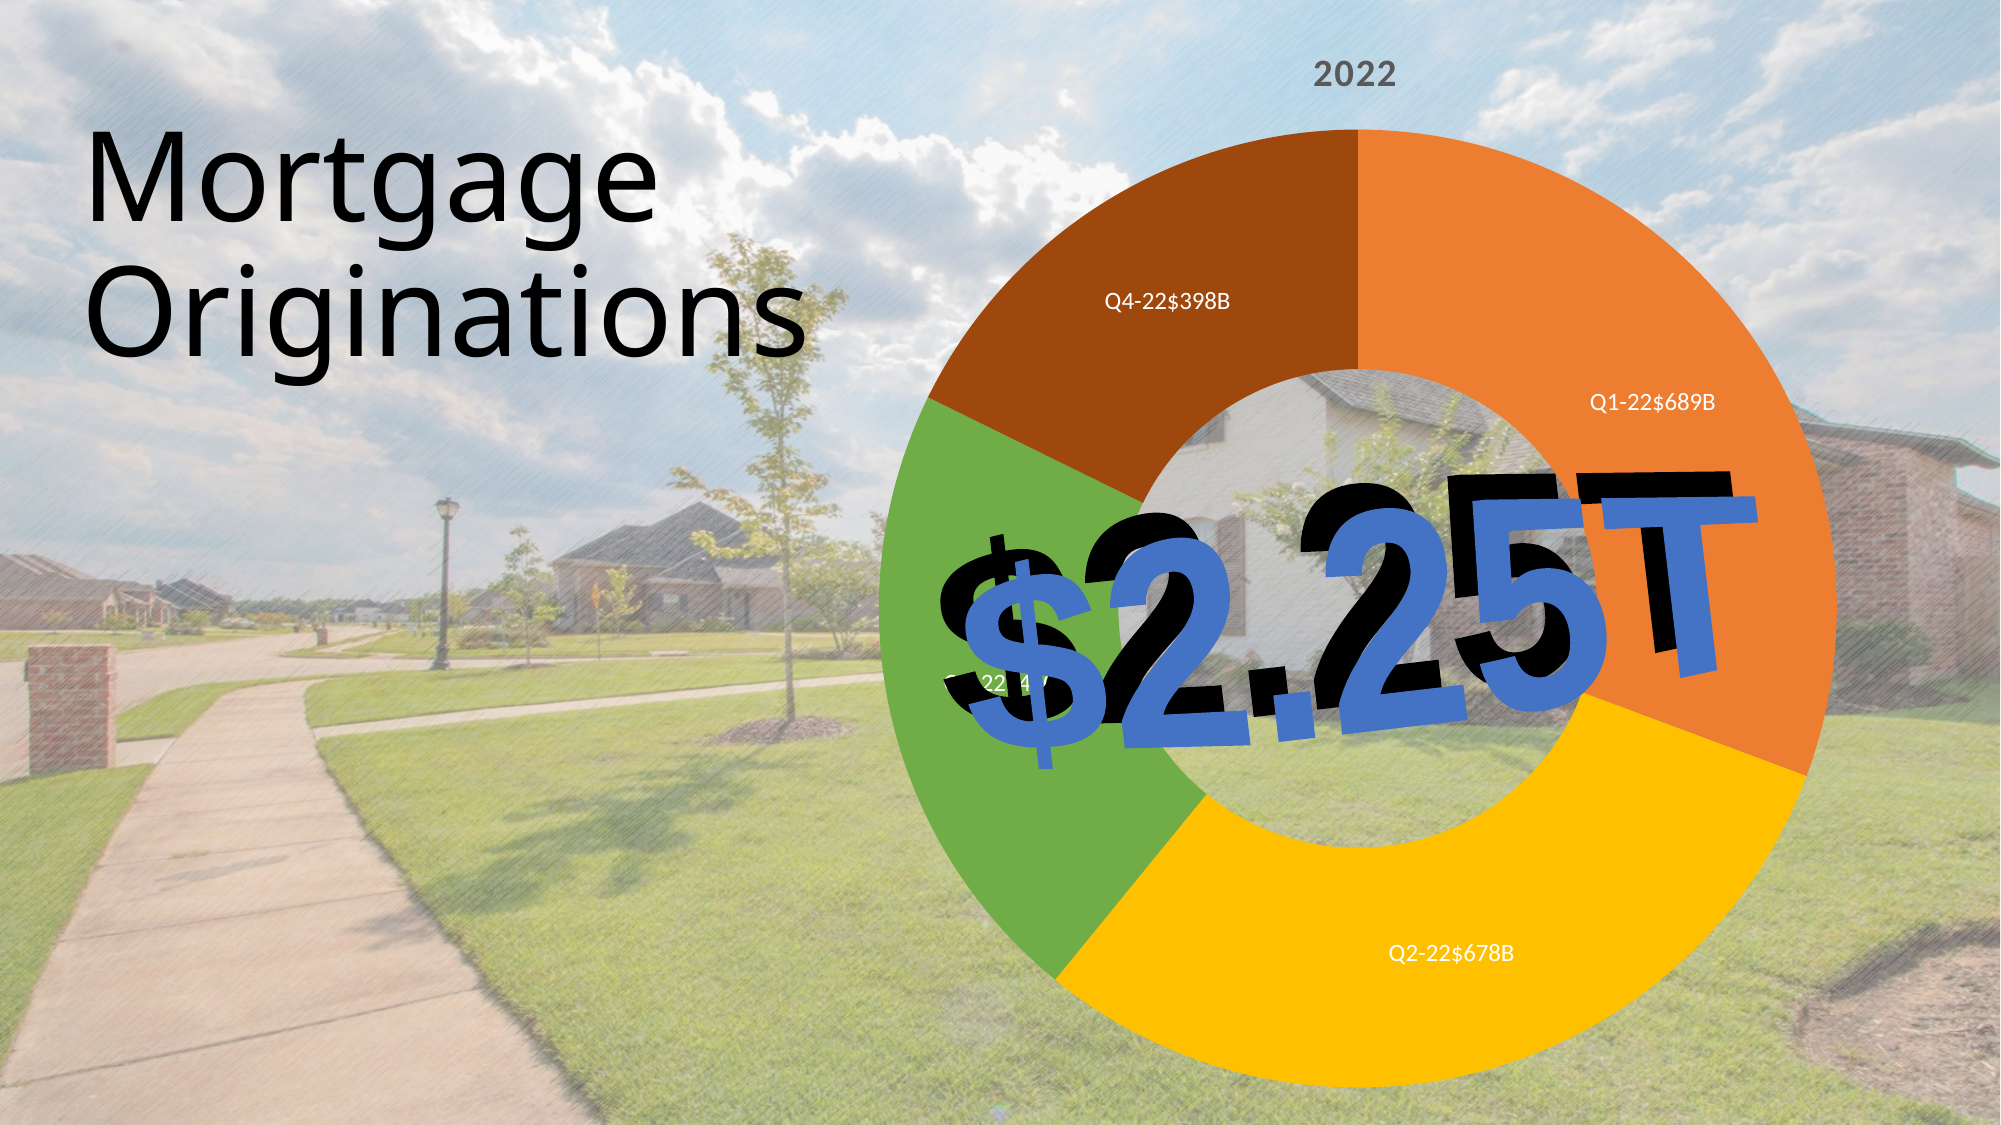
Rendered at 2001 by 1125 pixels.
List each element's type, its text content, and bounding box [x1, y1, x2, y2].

picture [0, 0, 2001, 1125]
chart [728, 15, 1982, 1110]
title Mortgage Originations [66, 59, 728, 438]
